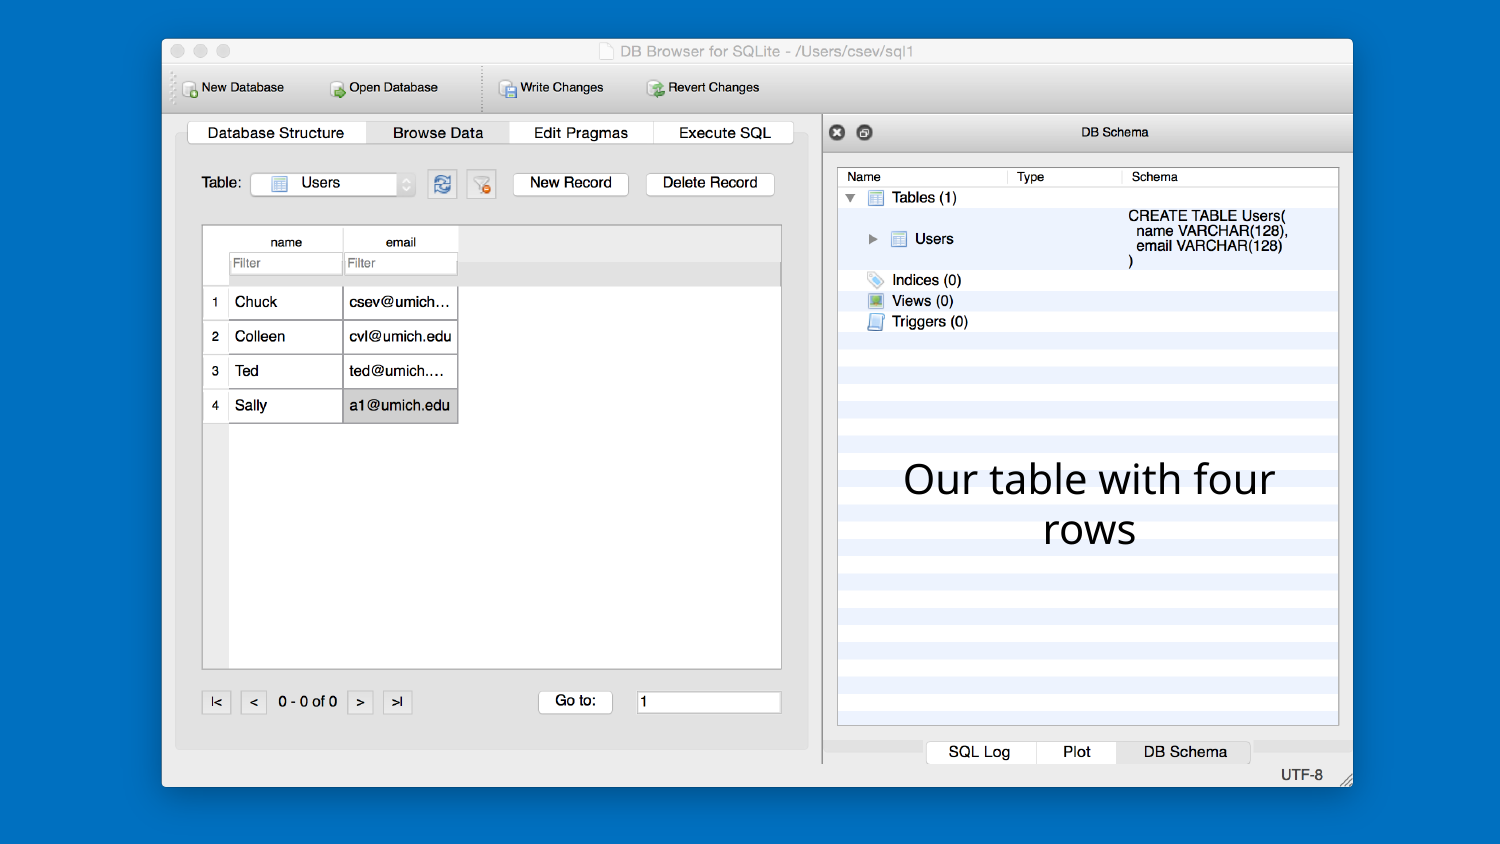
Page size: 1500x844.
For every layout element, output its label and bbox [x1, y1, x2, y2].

picture [113, 0, 1402, 844]
